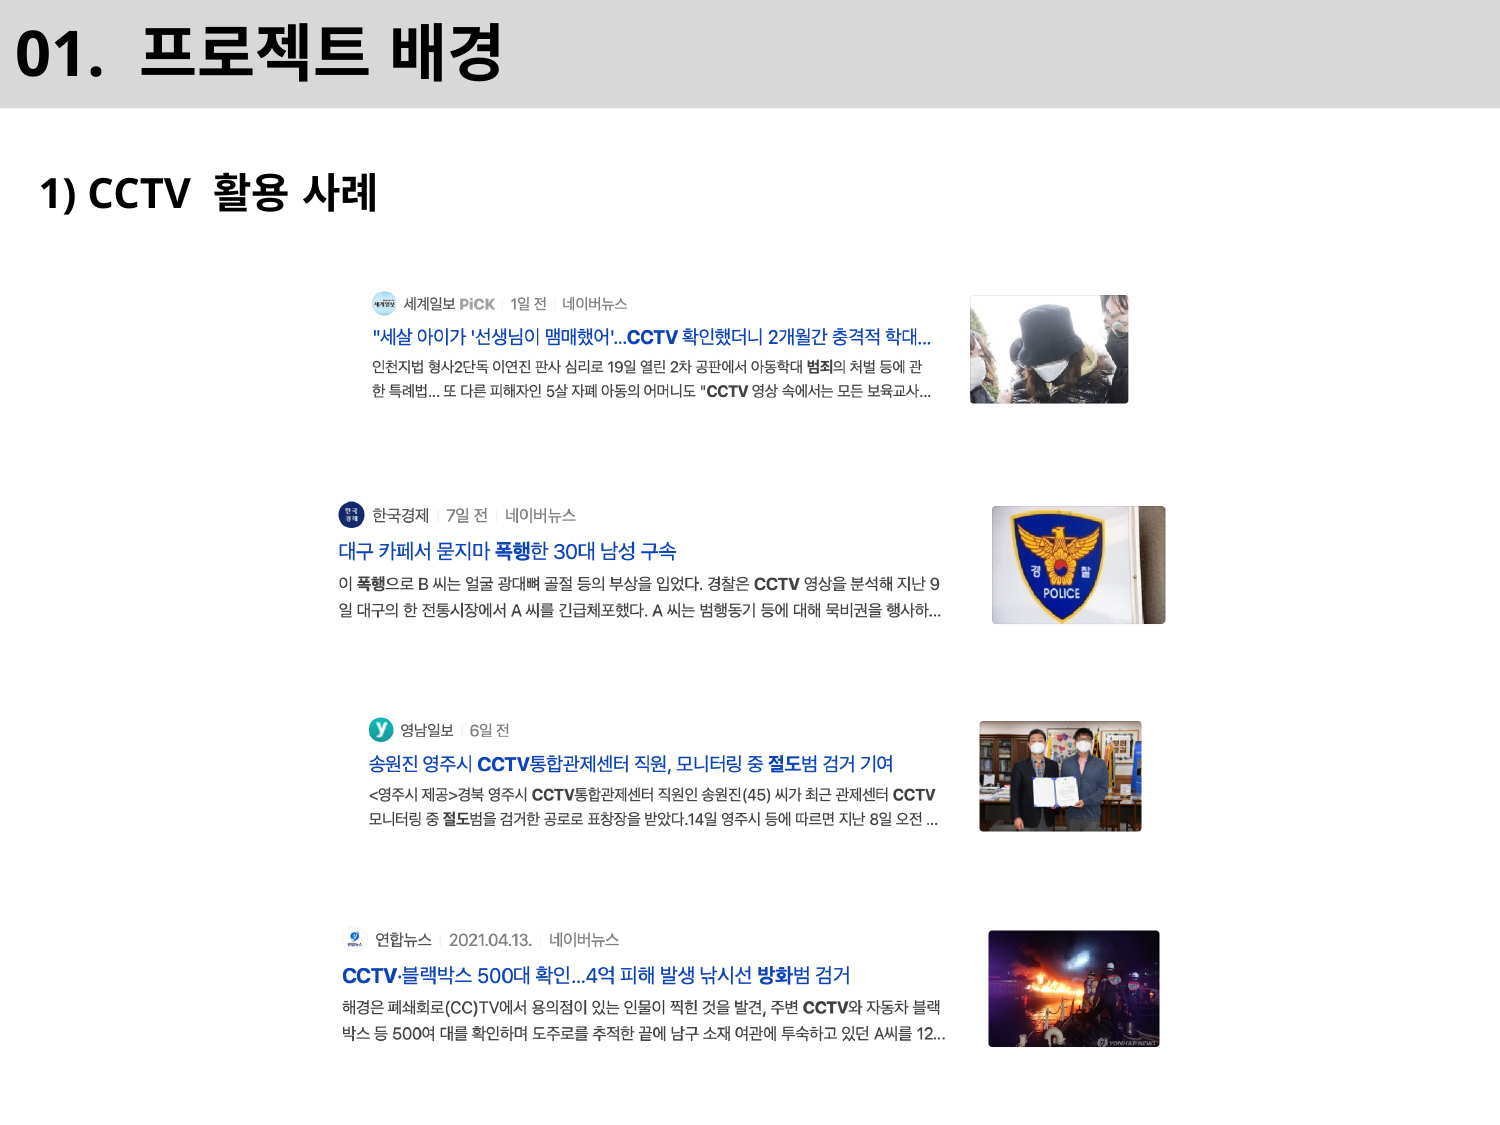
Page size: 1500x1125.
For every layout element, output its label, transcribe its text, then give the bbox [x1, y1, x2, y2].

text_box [313, 278, 1187, 1058]
title 01. 프로젝트 배경 [0, 0, 1500, 109]
list 1) CCTV 활용 사례 [23, 134, 1477, 878]
